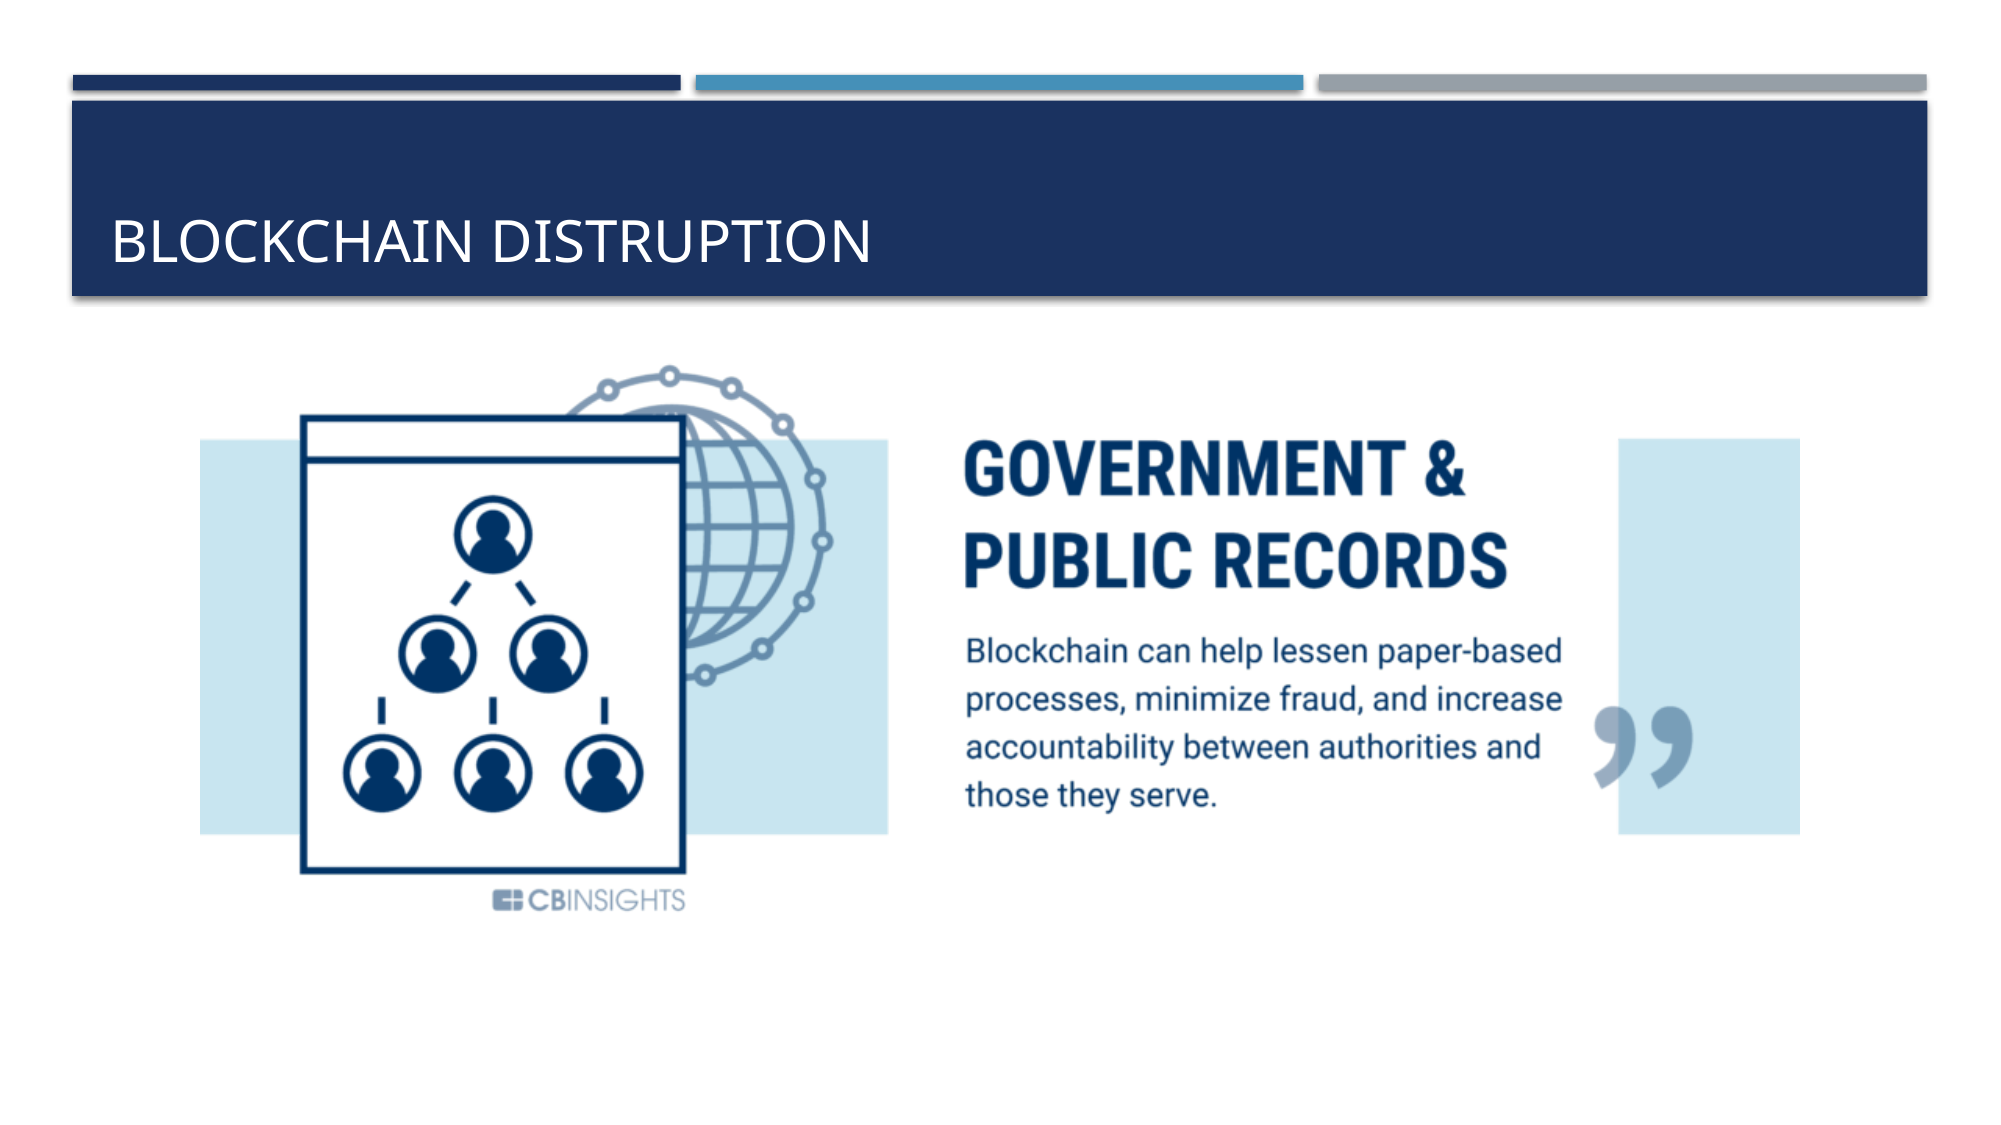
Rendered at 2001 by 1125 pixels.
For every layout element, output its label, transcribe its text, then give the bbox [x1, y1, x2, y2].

picture [199, 227, 1801, 995]
title Blockchain Distruption [95, 115, 1905, 282]
